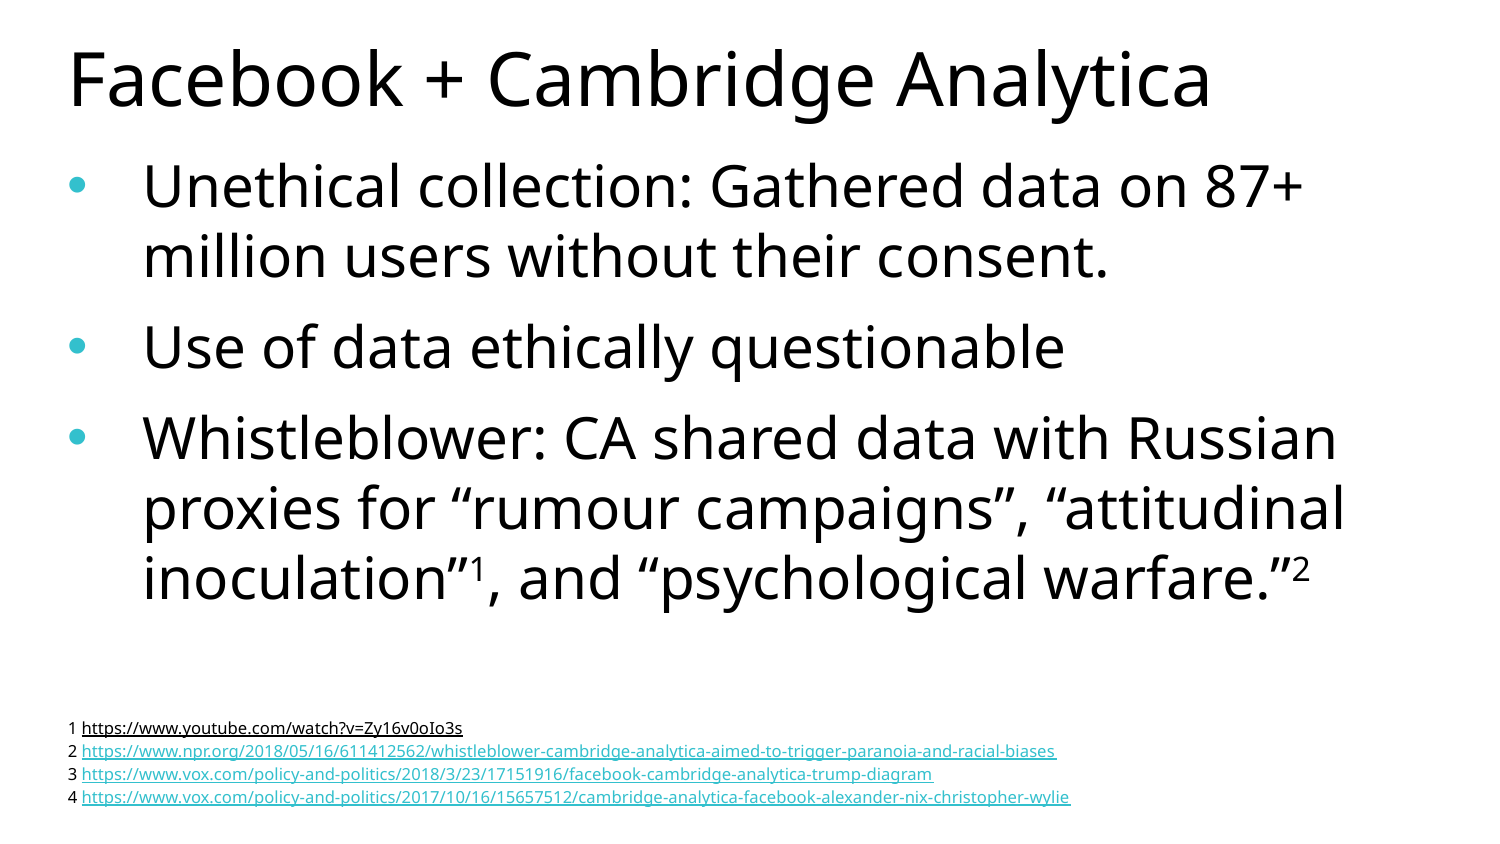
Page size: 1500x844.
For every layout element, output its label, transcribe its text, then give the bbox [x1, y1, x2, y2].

list Unethical collection: Gathered data on 87+ million users without their consent. Use of data ethically questionable Whistleblower: CA shared data with Russian proxies for “rumour campaigns”, “attitudinal inoculation”1, and “psychological warfare.”2 1 https://www.youtube.com/watch?v=Zy16v0oIo3s 2 https://www.npr.org/2018/05/16/611412562/whistleblower-cambridge-analytica-aimed-to-trigger-paranoia-and-racial-biases 3 https://www.vox.com/policy-and-politics/2018/3/23/17151916/facebook-cambridge-analytica-trump-diagram 4 https://www.vox.com/policy-and-politics/2017/10/16/15657512/cambridge-analytica-facebook-alexander-nix-christopher-wylie [52, 142, 1403, 832]
title Facebook + Cambridge Analytica [52, 41, 1444, 142]
